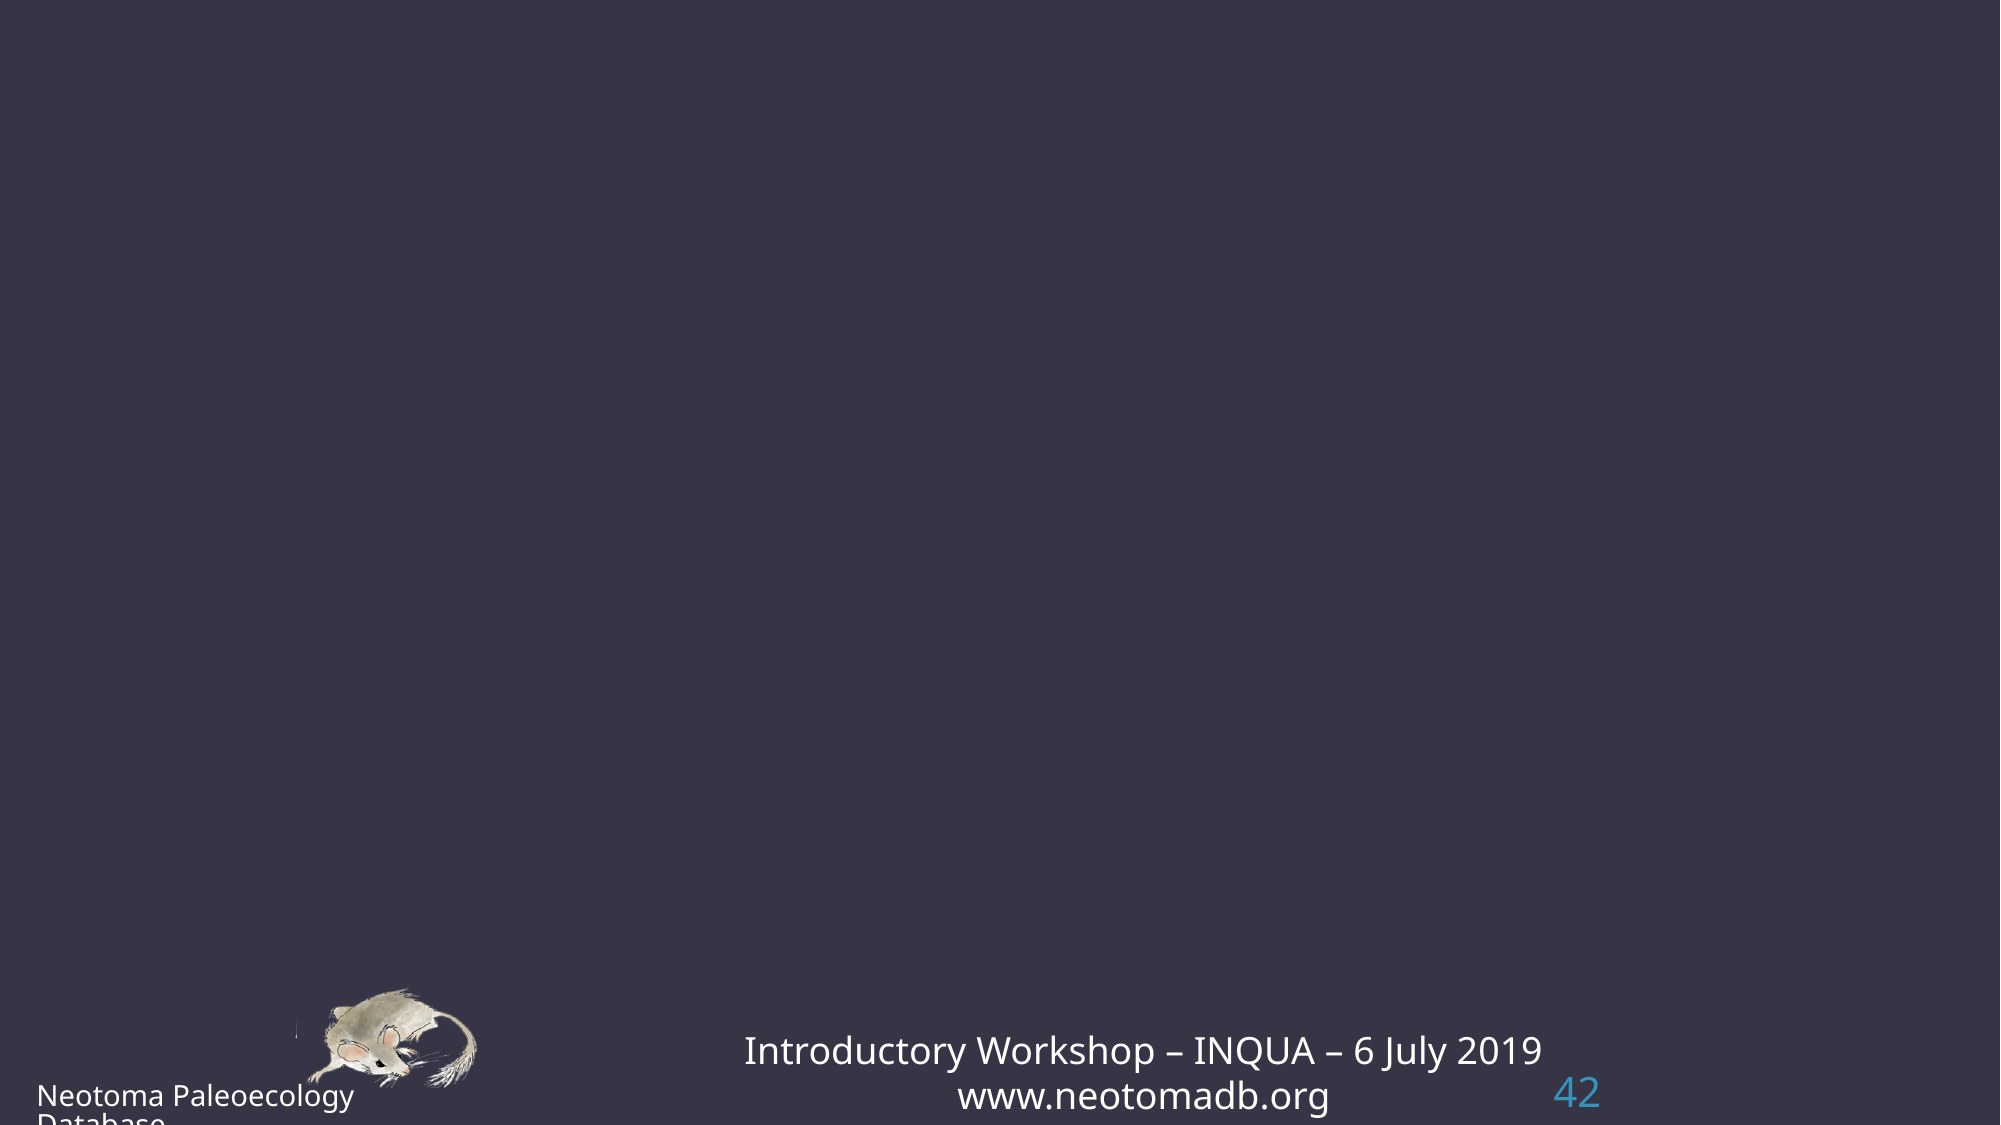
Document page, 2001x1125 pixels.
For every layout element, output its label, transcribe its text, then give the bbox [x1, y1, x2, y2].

footer Neotoma Paleoecology Database [21, 1065, 390, 1125]
slide_number 42 [1149, 1065, 1617, 1125]
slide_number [698, 1020, 1590, 1080]
picture [295, 988, 484, 1088]
